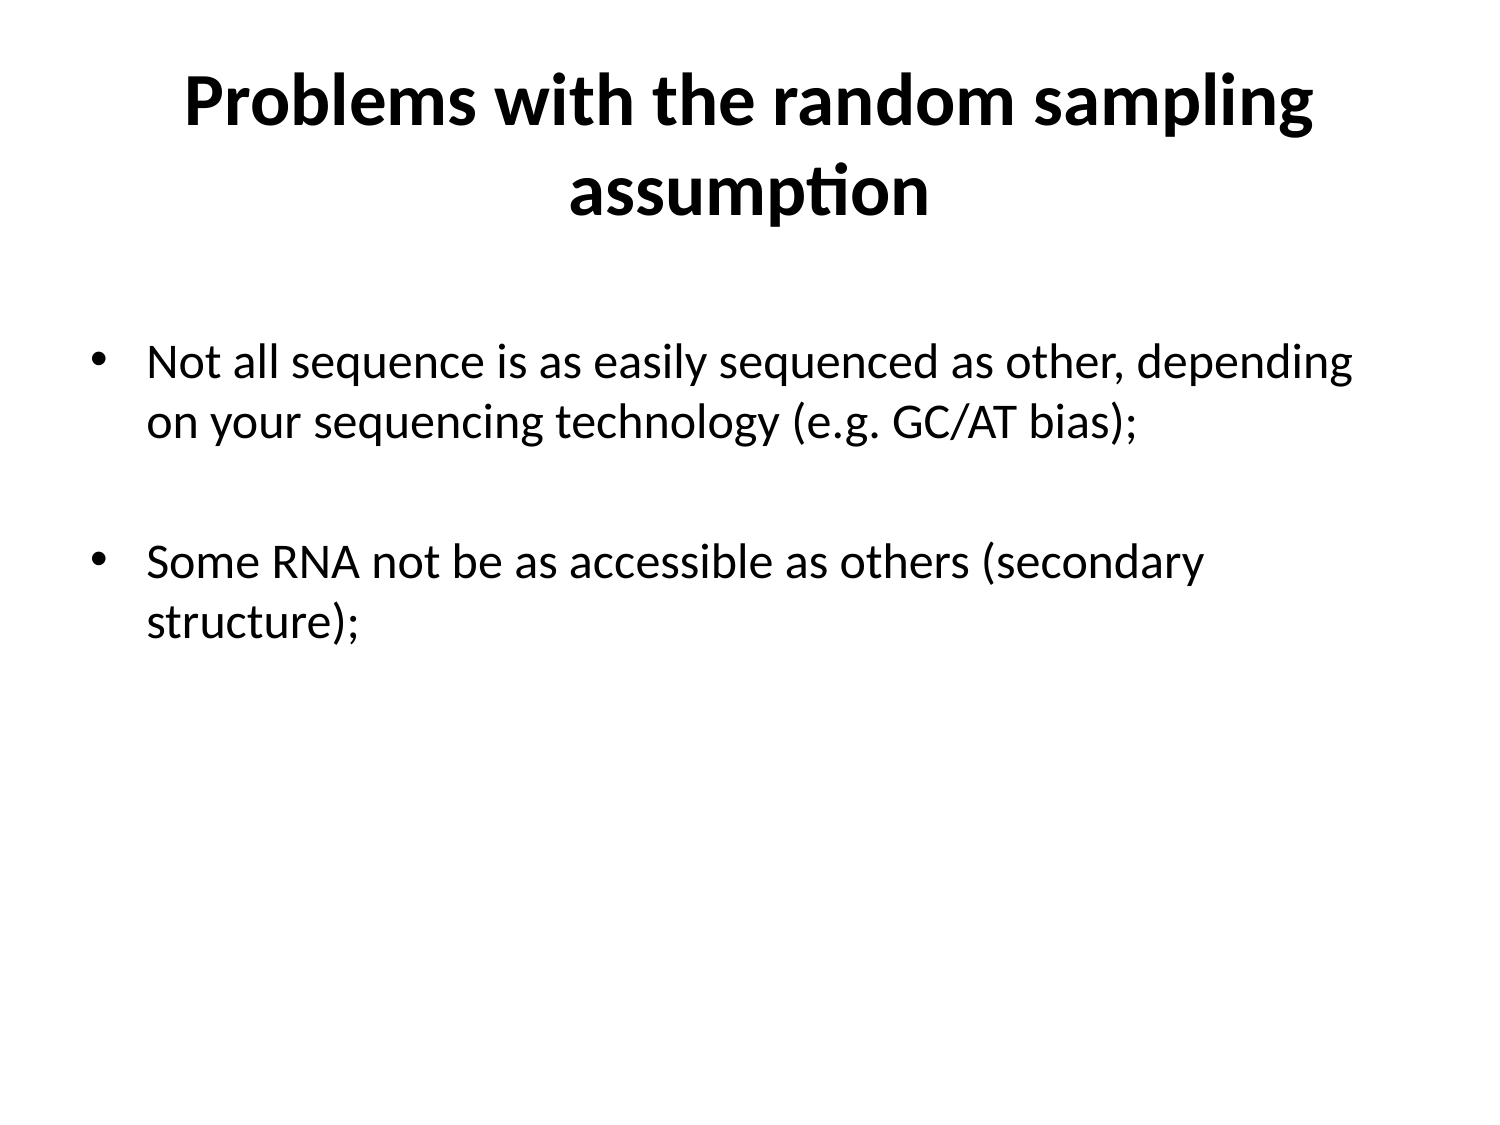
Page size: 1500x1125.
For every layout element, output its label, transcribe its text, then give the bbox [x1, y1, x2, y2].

title Problems with the random sampling assumption [75, 46, 1425, 235]
list Not all sequence is as easily sequenced as other, depending on your sequencing technology (e.g. GC/AT bias); Some RNA not be as accessible as others (secondary structure); [75, 321, 1425, 1064]
